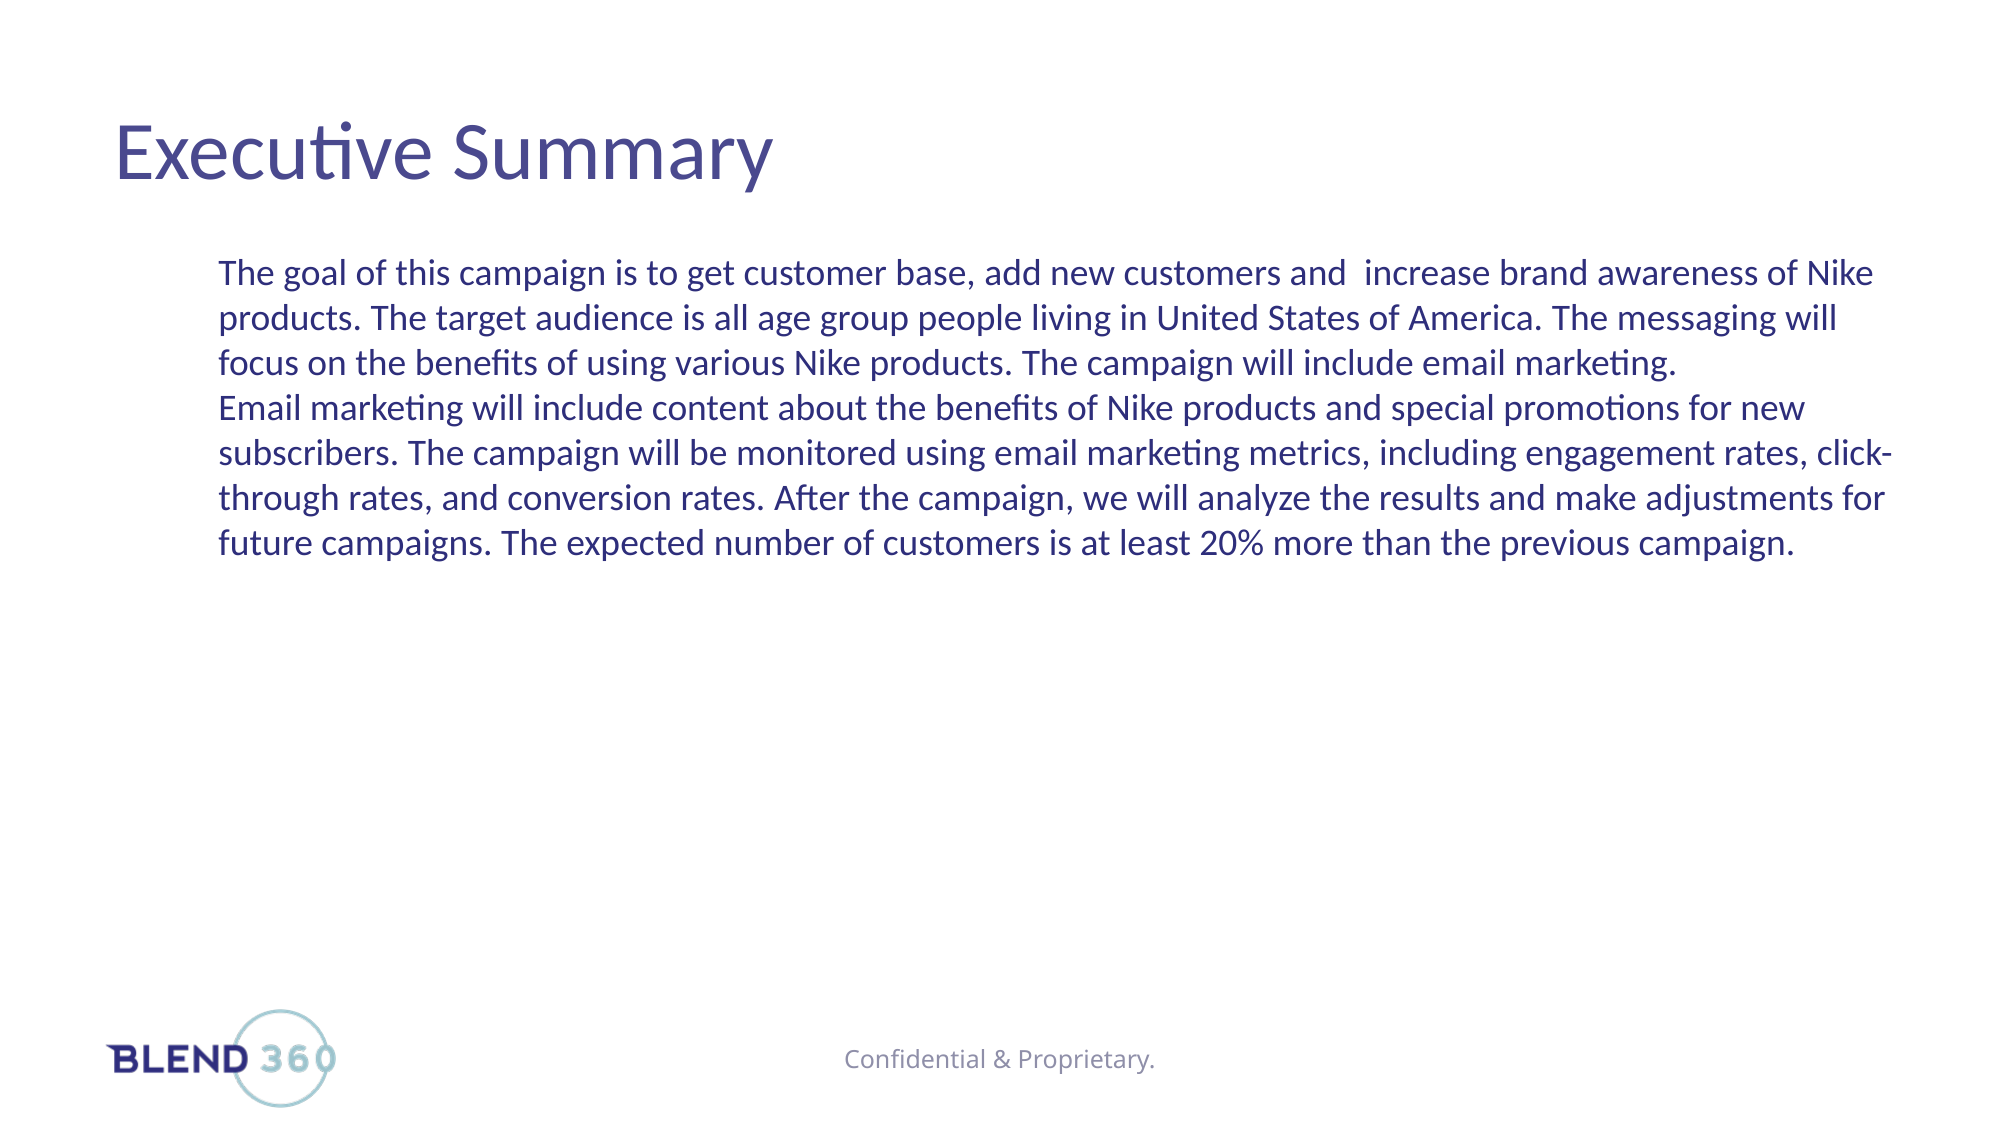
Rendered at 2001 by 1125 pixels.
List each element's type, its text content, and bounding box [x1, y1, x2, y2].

text_box The goal of this campaign is to get customer base, add new customers and increase brand awareness of Nike products. The target audience is all age group people living in United States of America. The messaging will focus on the benefits of using various Nike products. The campaign will include email marketing. Email marketing will include content about the benefits of Nike products and special promotions for new subscribers. The campaign will be monitored using email marketing metrics, including engagement rates, click-through rates, and conversion rates. After the campaign, we will analyze the results and make adjustments for future campaigns. The expected number of customers is at least 20% more than the previous campaign. [203, 240, 1929, 571]
title Executive Summary [99, 97, 1901, 207]
picture [100, 1003, 341, 1114]
